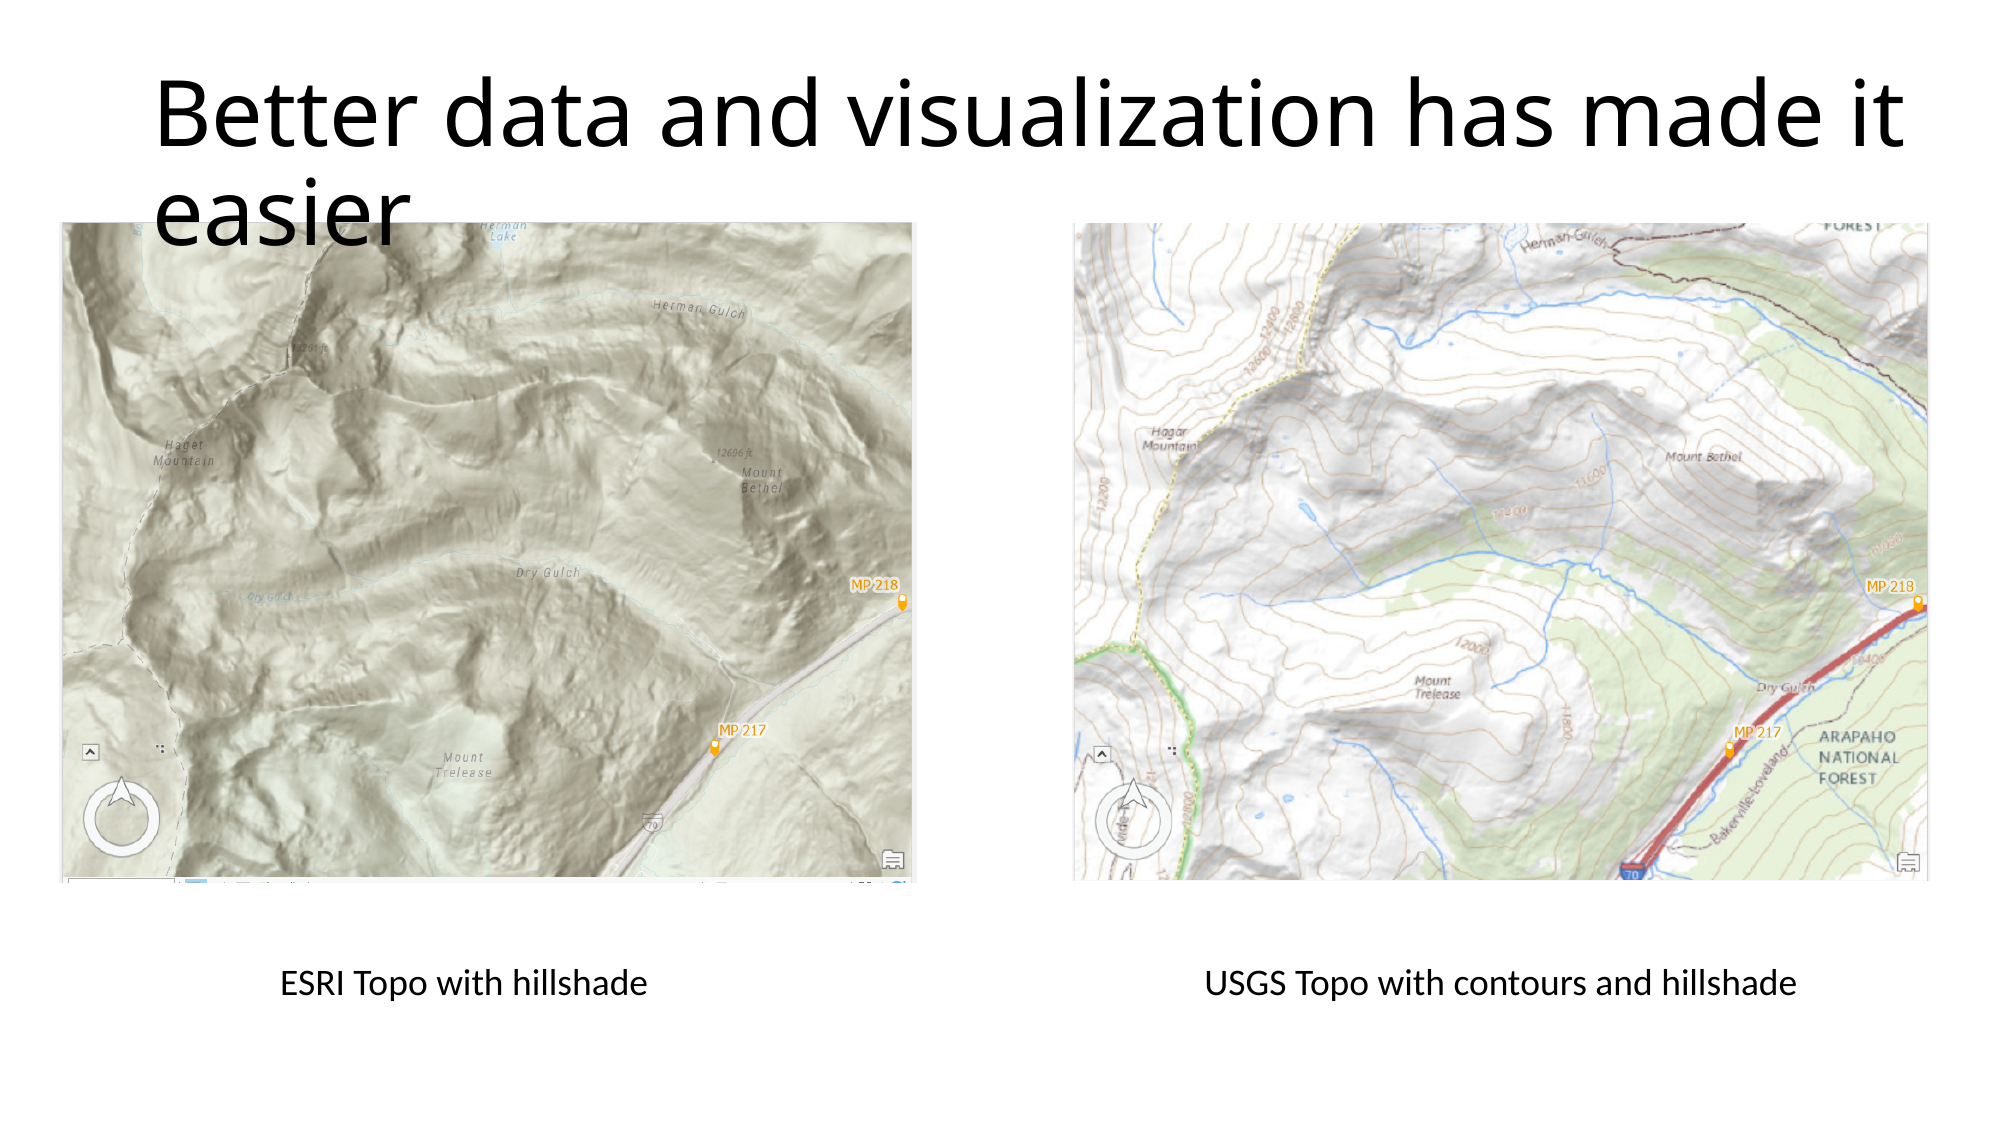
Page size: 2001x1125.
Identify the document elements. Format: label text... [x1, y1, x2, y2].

text_box ESRI Topo with hillshade [265, 950, 664, 1011]
text_box USGS Topo with contours and hillshade [1189, 950, 1813, 1011]
picture [1072, 223, 1931, 882]
picture [58, 222, 917, 883]
text_box Better data and visualization has made it easier [137, 59, 1931, 198]
